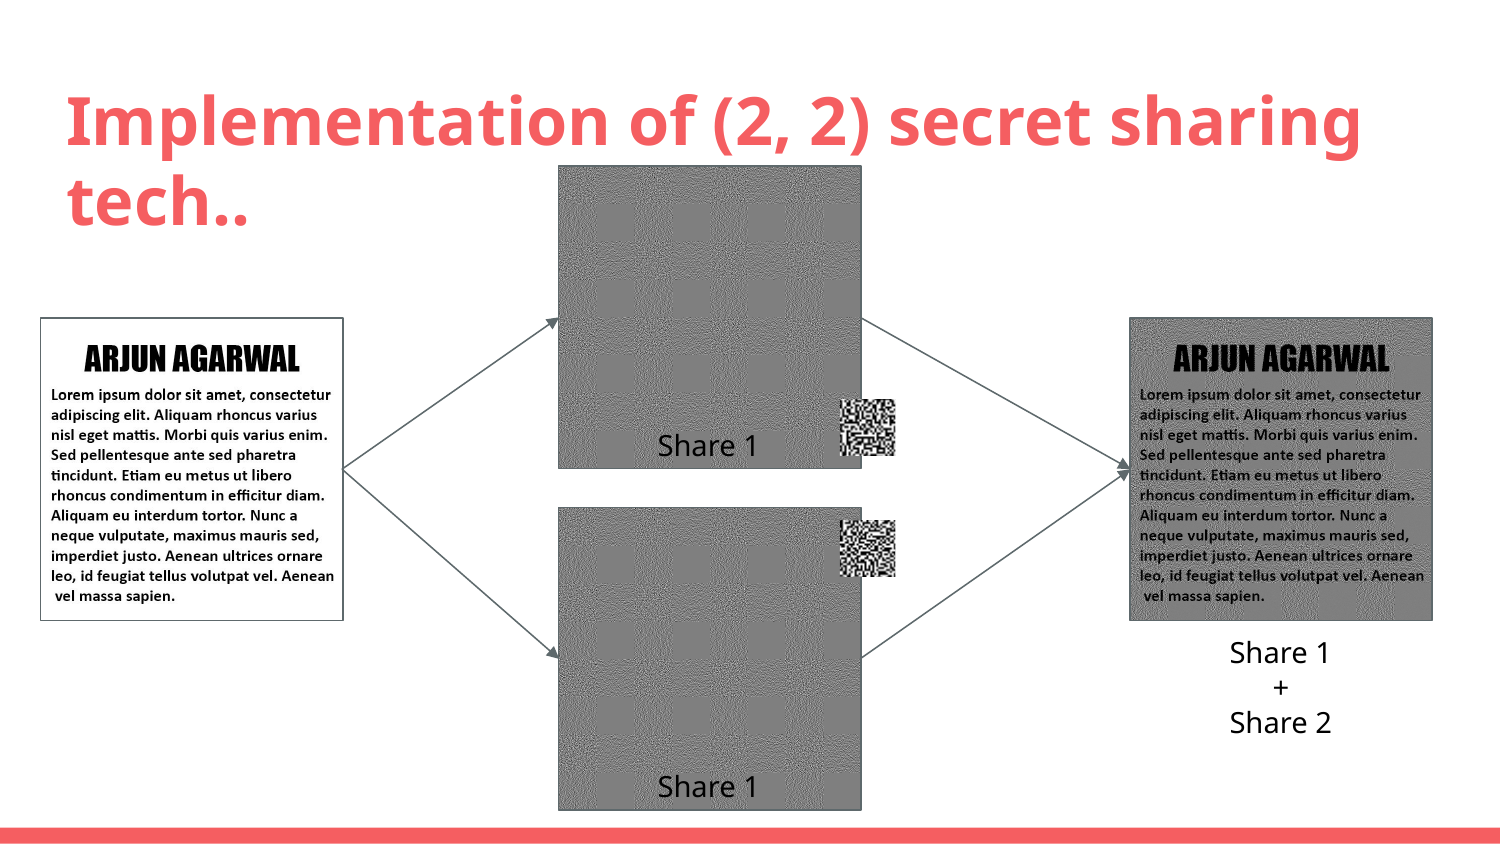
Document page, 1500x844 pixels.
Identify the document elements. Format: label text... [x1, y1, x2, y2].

picture [558, 508, 861, 810]
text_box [859, 317, 1131, 468]
text_box Share 1 + Share 2 [1213, 628, 1349, 676]
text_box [341, 468, 560, 660]
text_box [859, 468, 1131, 660]
picture [40, 318, 341, 620]
picture [558, 166, 861, 468]
title Implementation of (2, 2) secret sharing tech.. [51, 64, 1449, 167]
picture [1131, 318, 1432, 620]
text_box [341, 317, 560, 468]
